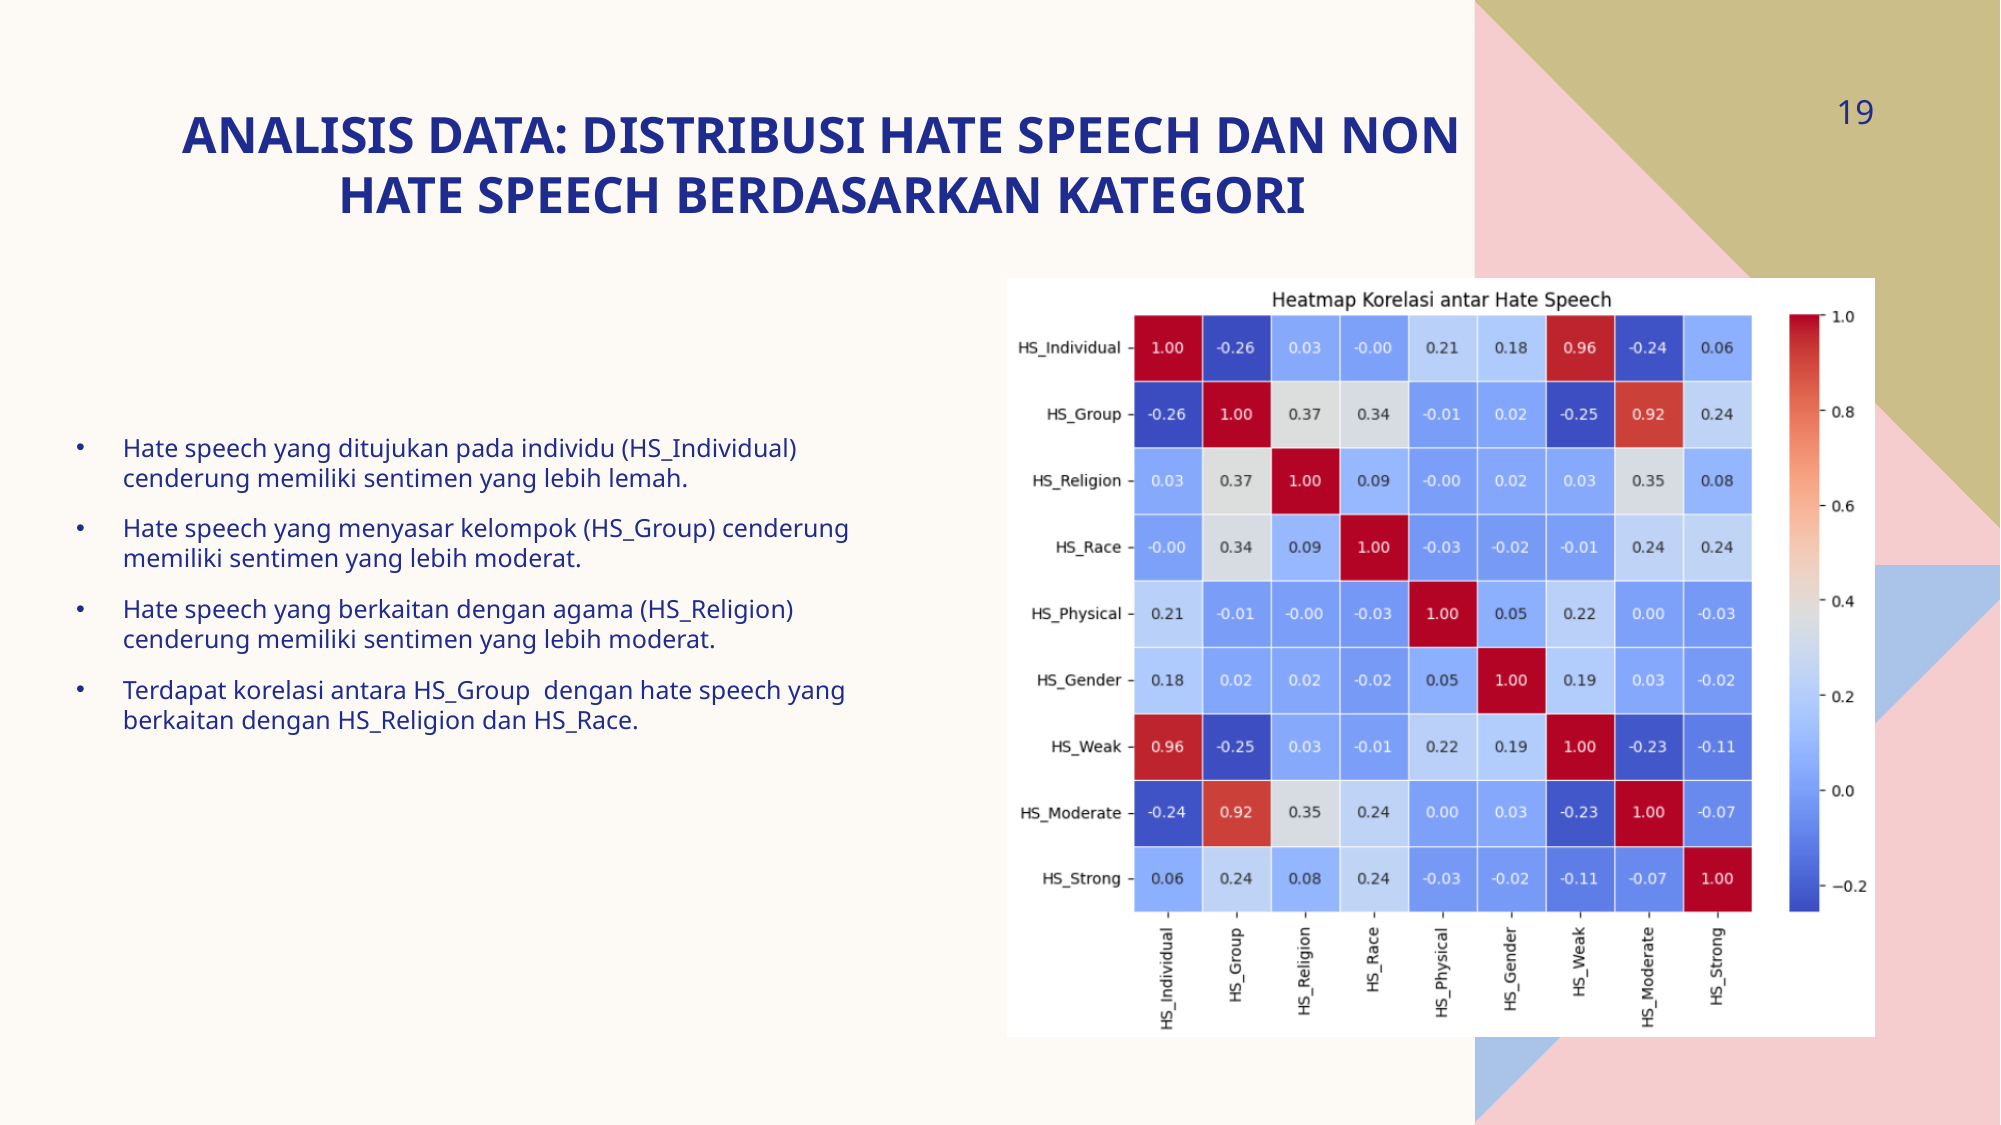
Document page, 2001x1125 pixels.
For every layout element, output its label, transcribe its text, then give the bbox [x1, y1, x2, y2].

picture [1007, 278, 1875, 1037]
list Hate speech yang ditujukan pada individu (HS_Individual) cenderung memiliki sentimen yang lebih lemah. Hate speech yang menyasar kelompok (HS_Group) cenderung memiliki sentimen yang lebih moderat. Hate speech yang berkaitan dengan agama (HS_Religion) cenderung memiliki sentimen yang lebih moderat. Terdapat korelasi antara HS_Group dengan hate speech yang berkaitan dengan HS_Religion dan HS_Race. [61, 432, 929, 884]
title Analisis data: Distribusi hate speech dan non hate speech berdasarkan kategori [125, 88, 1520, 224]
slide_number 19 [1712, 75, 1875, 153]
